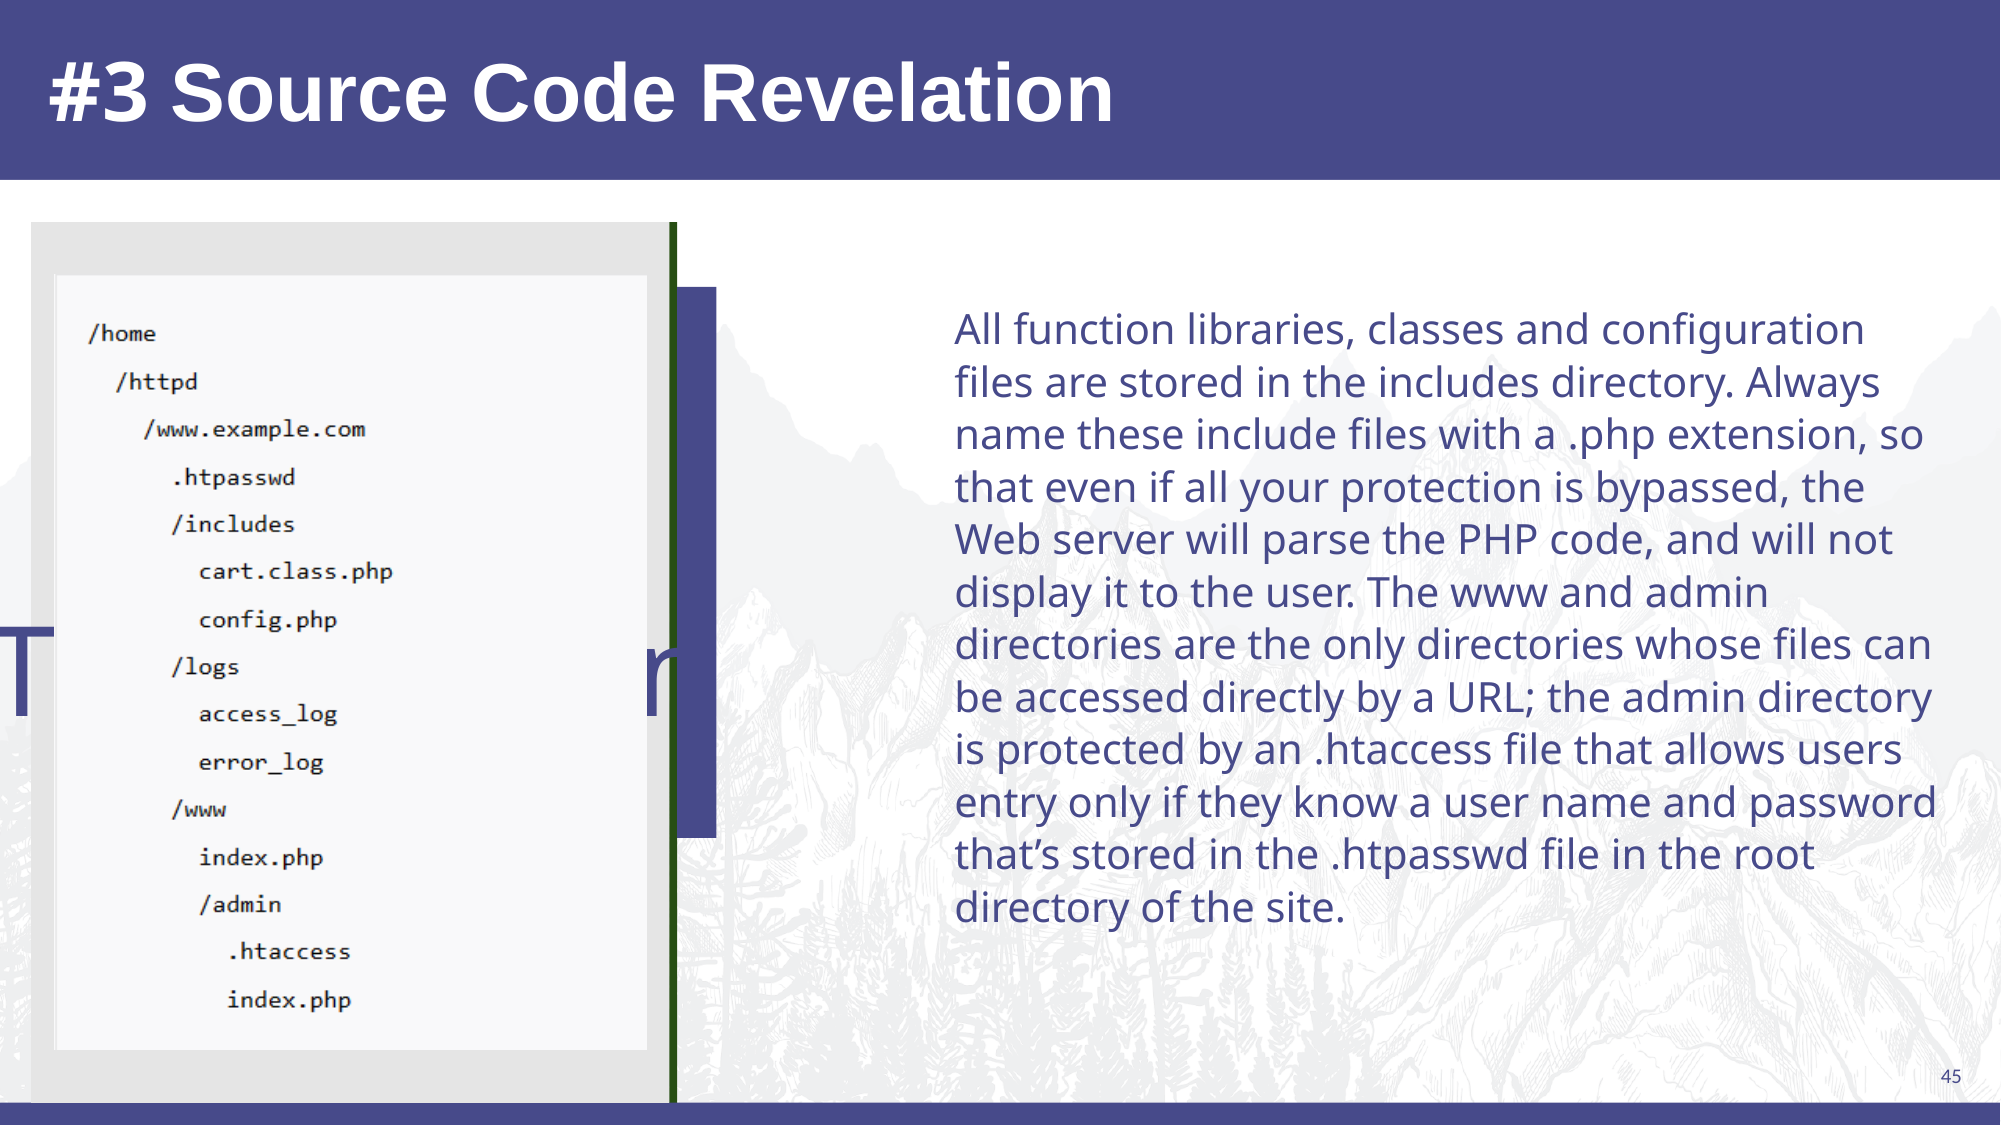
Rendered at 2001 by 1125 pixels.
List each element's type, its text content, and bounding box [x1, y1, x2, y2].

slide_number 45 [1897, 1049, 1968, 1101]
title #3 Source Code Revelation [31, 16, 1591, 162]
list All function libraries, classes and configuration files are stored in the includes directory. Always name these include files with a .php extension, so that even if all your protection is bypassed, the Web server will parse the PHP code, and will not display it to the user. The www and admin directories are the only directories whose files can be accessed directly by a URL; the admin directory is protected by an .htaccess file that allows users entry only if they know a user name and password that’s stored in the .htpasswd file in the root directory of the site. [786, 222, 1968, 1047]
picture [30, 222, 670, 1103]
